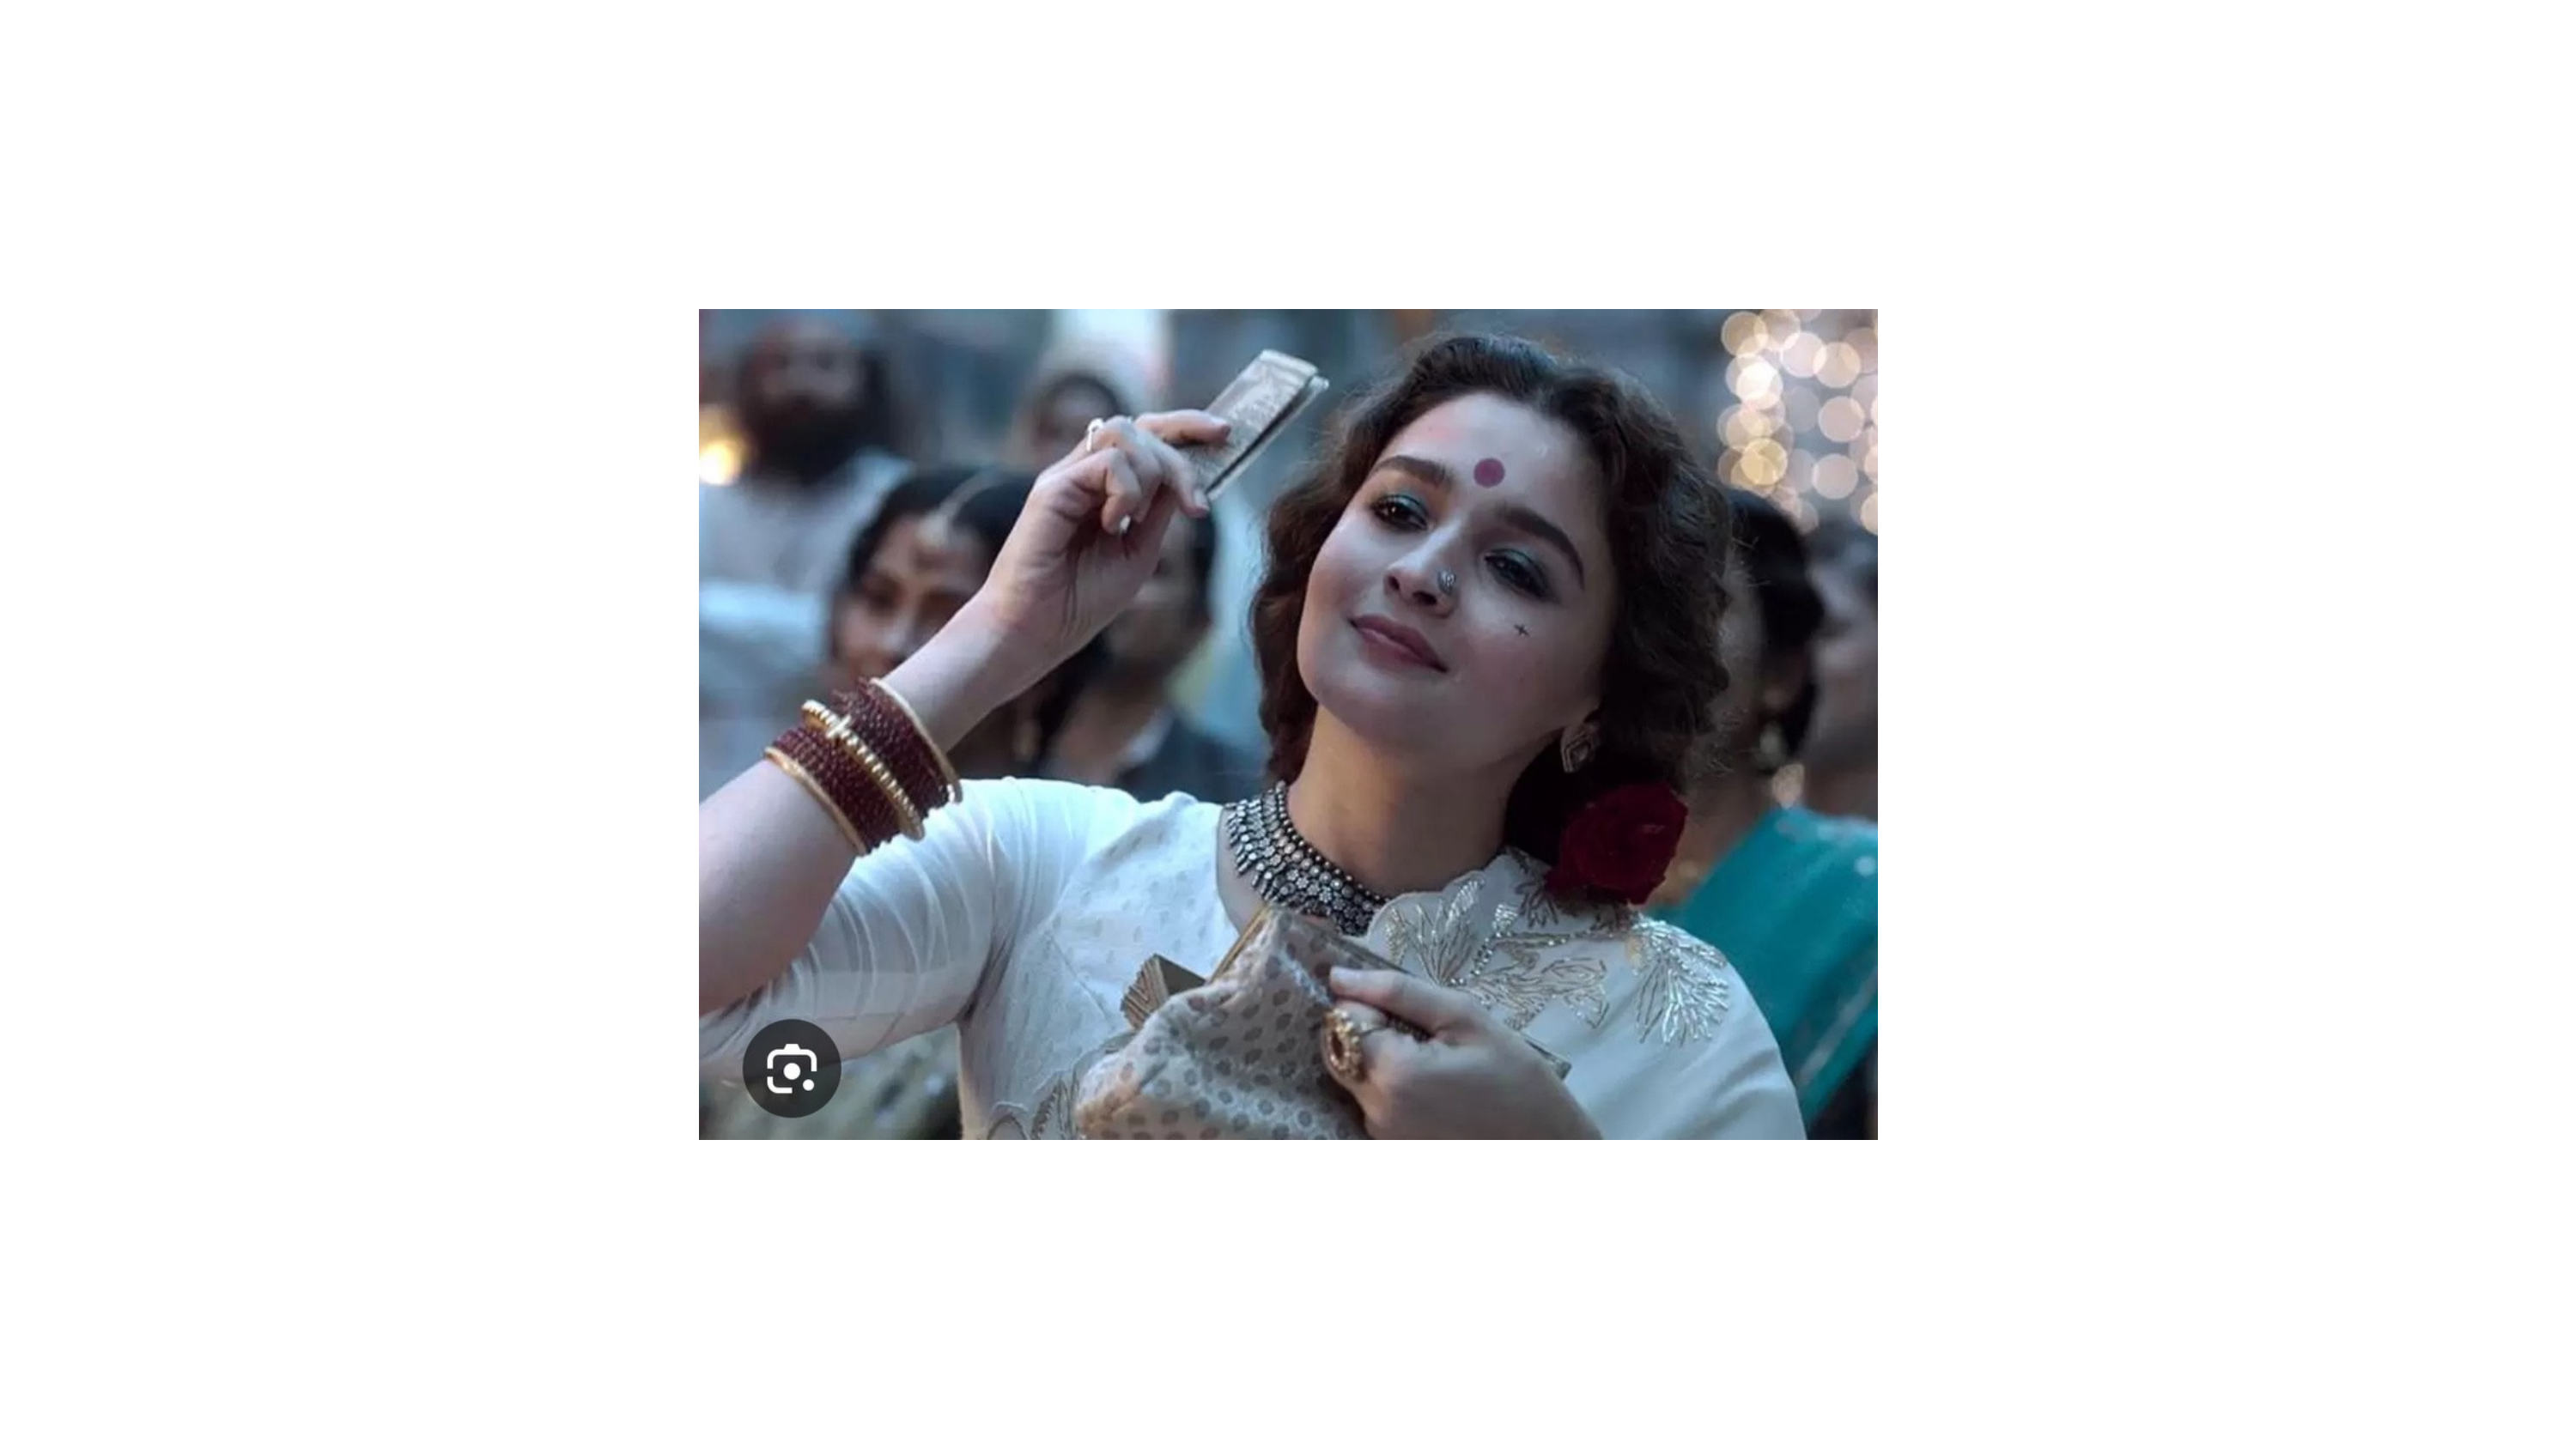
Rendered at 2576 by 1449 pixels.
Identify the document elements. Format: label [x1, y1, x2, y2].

picture [698, 309, 1878, 1140]
